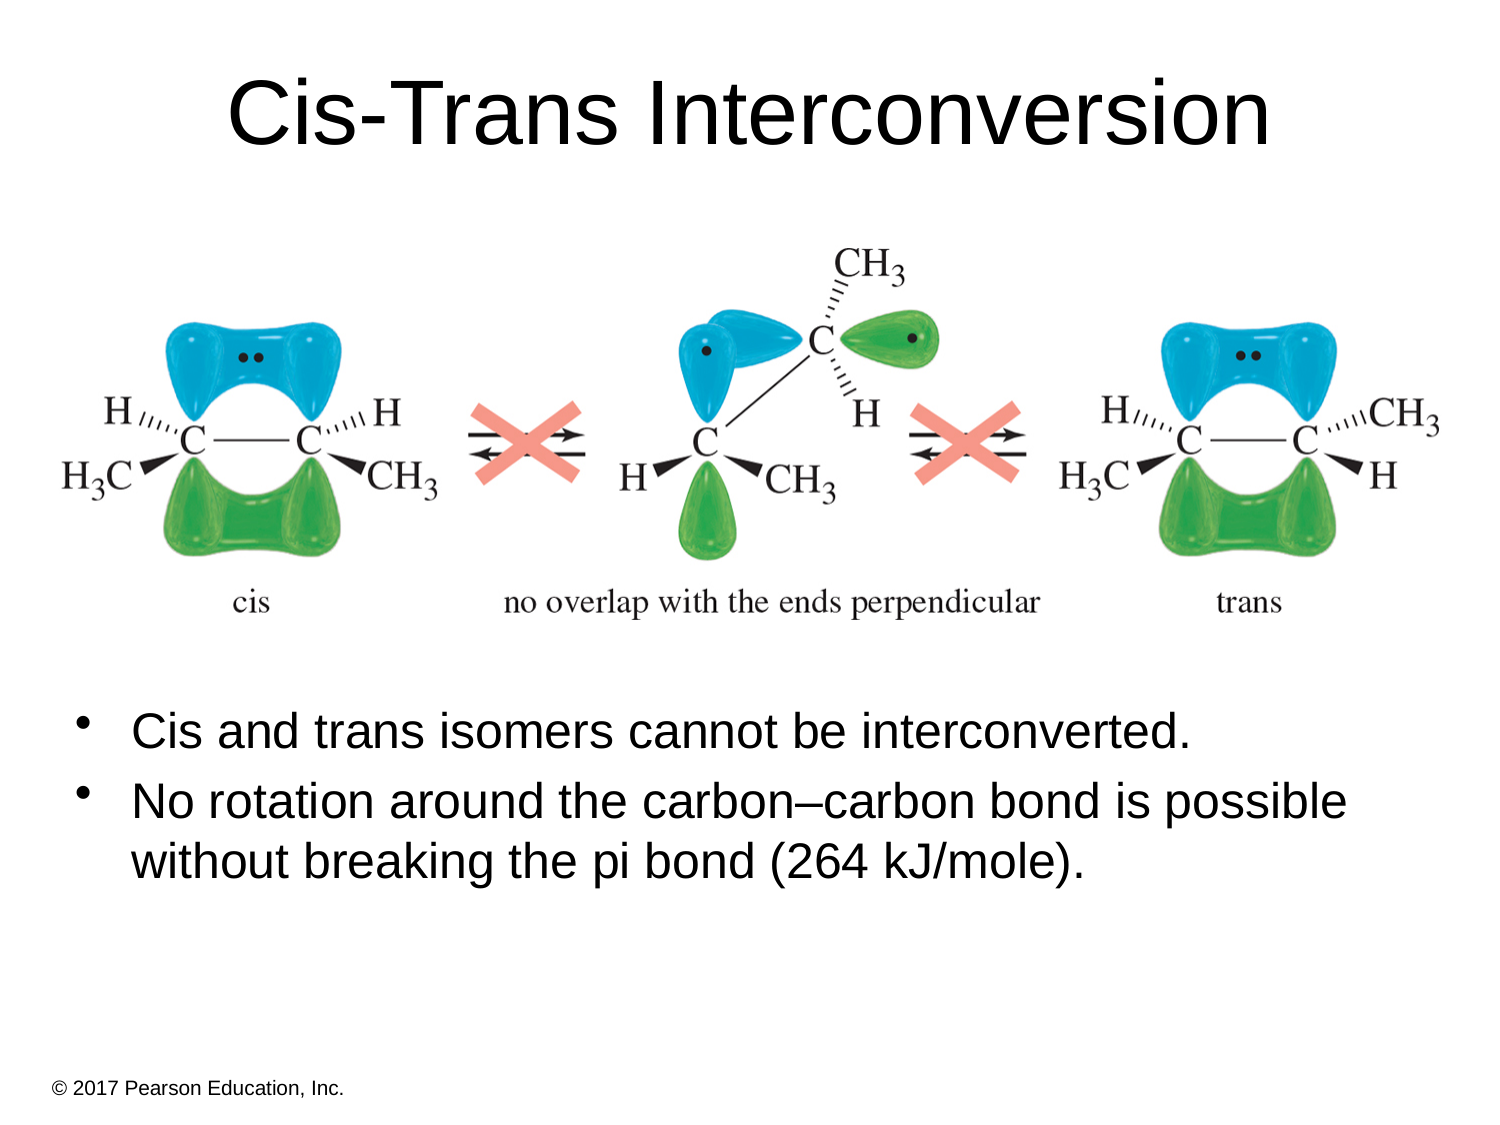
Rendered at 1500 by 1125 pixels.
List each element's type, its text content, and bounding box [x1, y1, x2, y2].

title Cis-Trans Interconversion [75, 45, 1425, 233]
list Cis and trans isomers cannot be interconverted. No rotation around the carbon–carbon bond is possible without breaking the pi bond (264 kJ/mole). [59, 691, 1477, 901]
picture [49, 237, 1451, 622]
